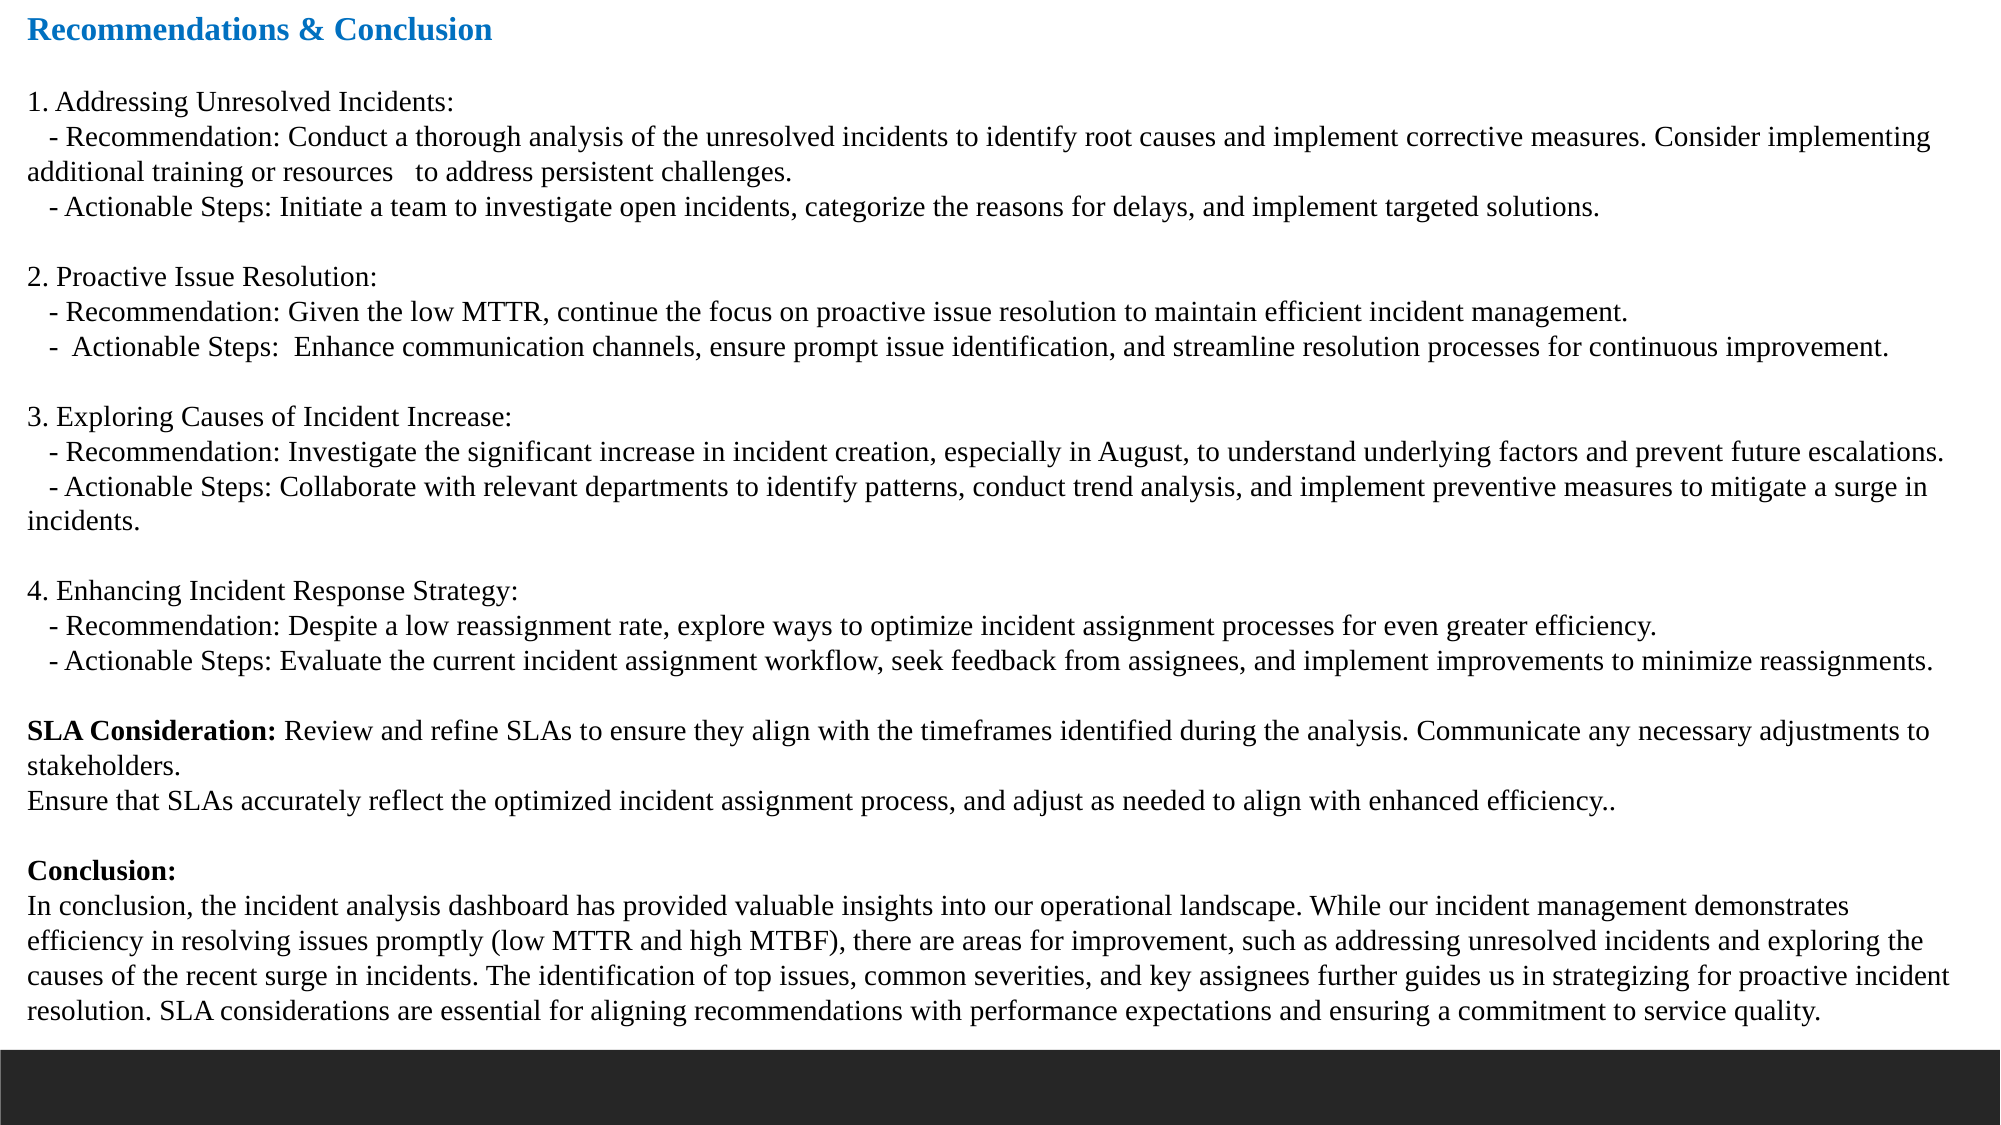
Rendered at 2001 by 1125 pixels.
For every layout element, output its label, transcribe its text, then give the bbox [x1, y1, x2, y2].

text_box Recommendations & Conclusion 1. Addressing Unresolved Incidents: - Recommendation: Conduct a thorough analysis of the unresolved incidents to identify root causes and implement corrective measures. Consider implementing additional training or resources to address persistent challenges. - Actionable Steps: Initiate a team to investigate open incidents, categorize the reasons for delays, and implement targeted solutions. 2. Proactive Issue Resolution: - Recommendation: Given the low MTTR, continue the focus on proactive issue resolution to maintain efficient incident management. - Actionable Steps: Enhance communication channels, ensure prompt issue identification, and streamline resolution processes for continuous improvement. 3. Exploring Causes of Incident Increase: - Recommendation: Investigate the significant increase in incident creation, especially in August, to understand underlying factors and prevent future escalations. - Actionable Steps: Collaborate with relevant departments to identify patterns, conduct trend analysis, and implement preventive measures to mitigate a surge in incidents. 4. Enhancing Incident Response Strategy: - Recommendation: Despite a low reassignment rate, explore ways to optimize incident assignment processes for even greater efficiency. - Actionable Steps: Evaluate the current incident assignment workflow, seek feedback from assignees, and implement improvements to minimize reassignments. SLA Consideration: Review and refine SLAs to ensure they align with the timeframes identified during the analysis. Communicate any necessary adjustments to stakeholders. Ensure that SLAs accurately reflect the optimized incident assignment process, and adjust as needed to align with enhanced efficiency.. Conclusion: In conclusion, the incident analysis dashboard has provided valuable insights into our operational landscape. While our incident management demonstrates efficiency in resolving issues promptly (low MTTR and high MTBF), there are areas for improvement, such as addressing unresolved incidents and exploring the causes of the recent surge in incidents. The identification of top issues, common severities, and key assignees further guides us in strategizing for proactive incident resolution. SLA considerations are essential for aligning recommendations with performance expectations and ensuring a commitment to service quality. [12, 0, 1988, 1034]
